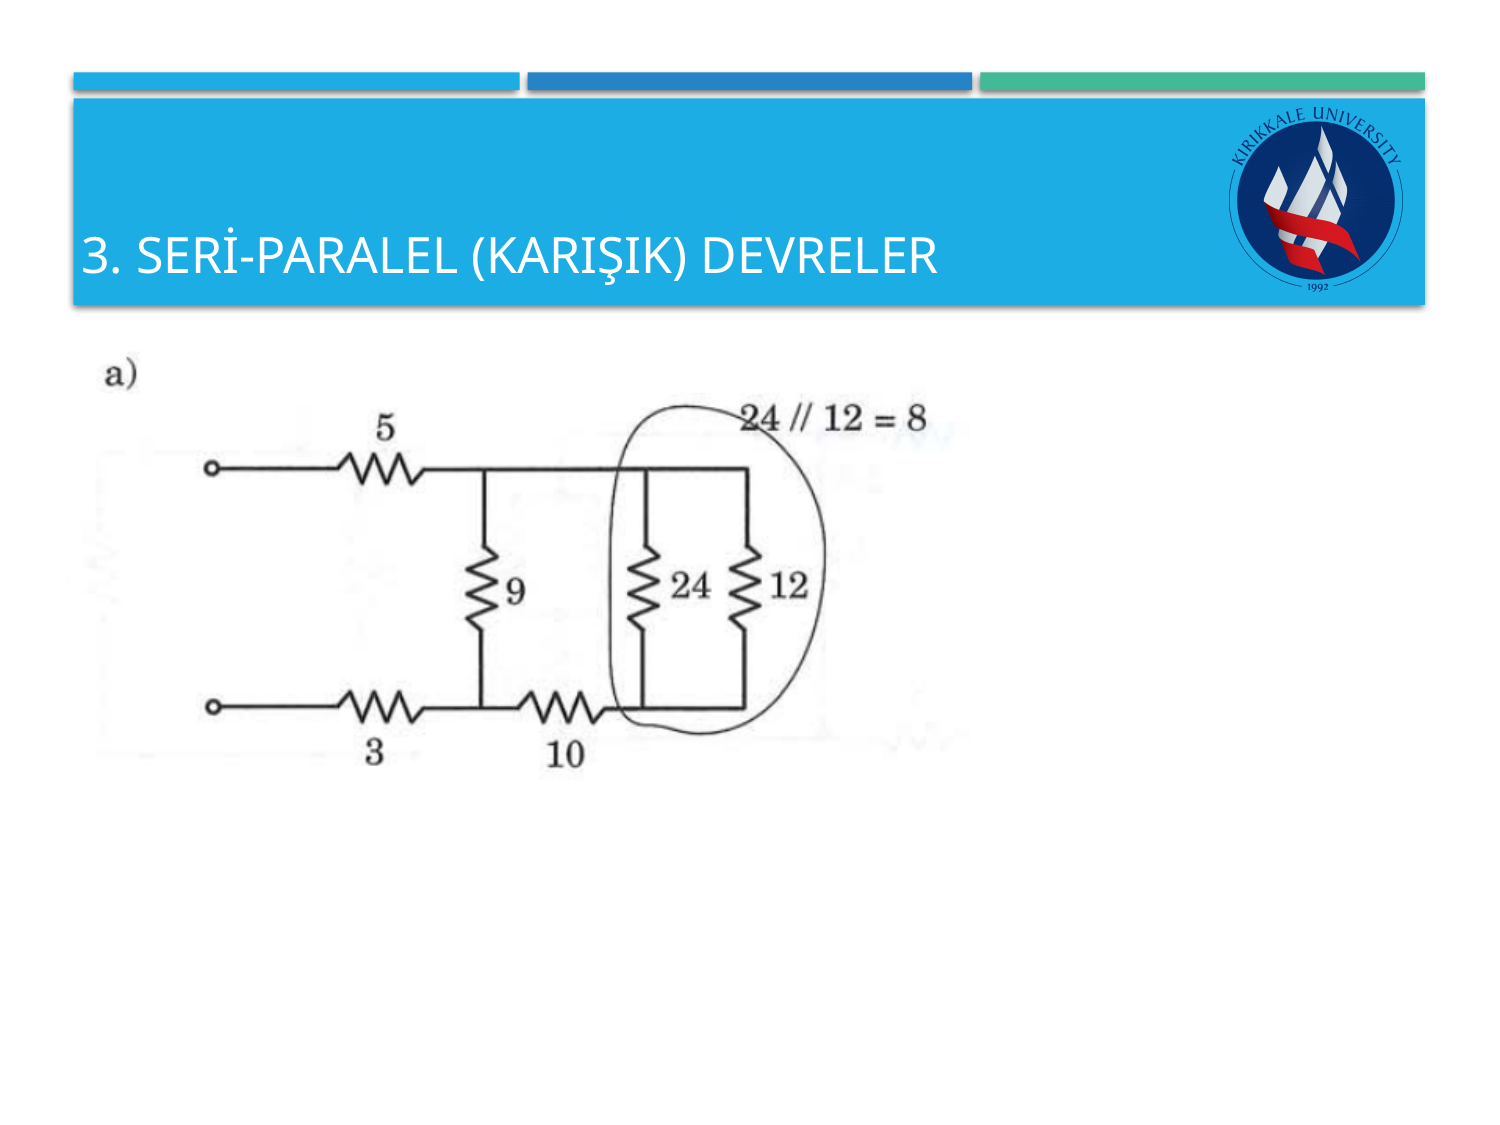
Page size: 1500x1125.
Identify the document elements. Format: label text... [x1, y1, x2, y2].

picture [65, 333, 971, 792]
picture [1229, 106, 1404, 292]
title 3. seri-paralel (karışık) devreler [66, 141, 1223, 292]
